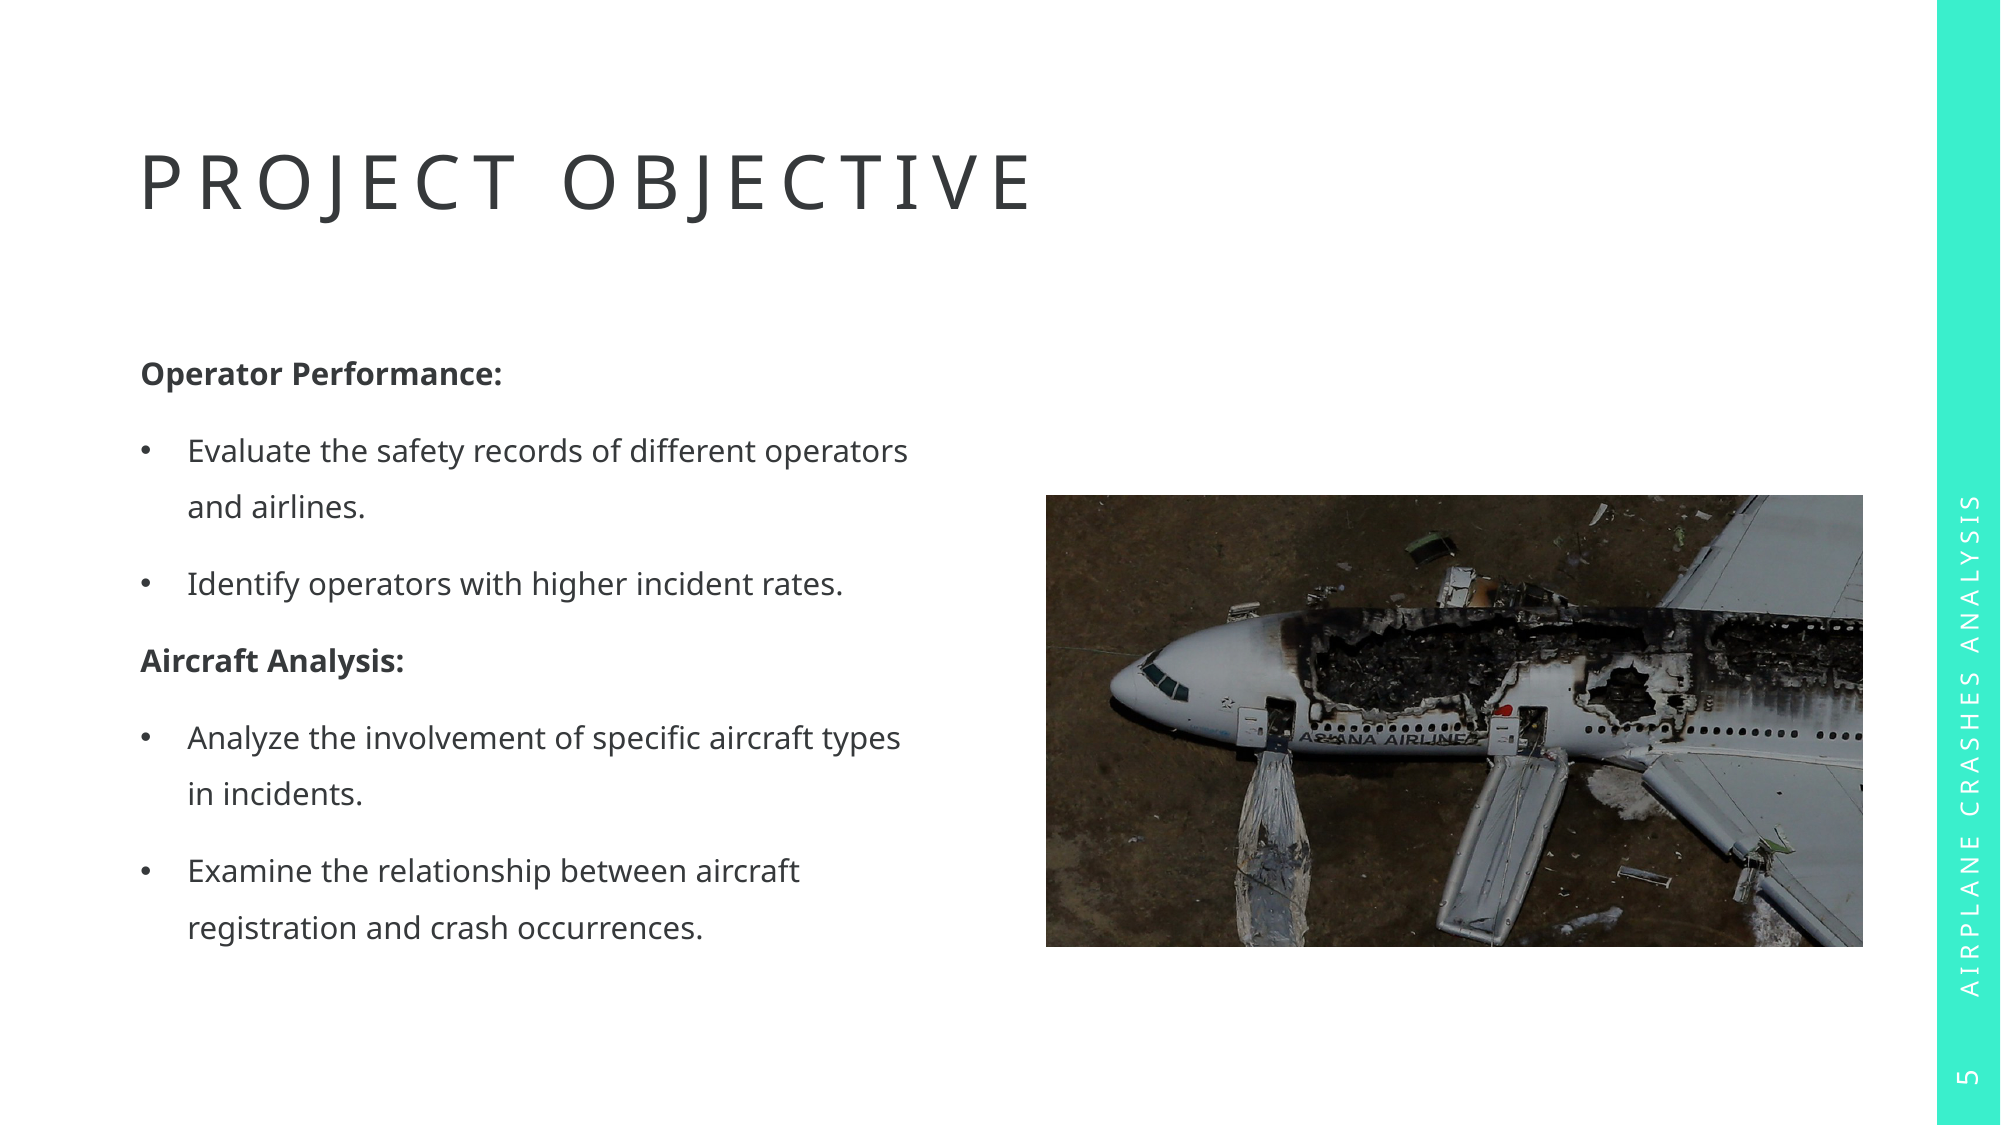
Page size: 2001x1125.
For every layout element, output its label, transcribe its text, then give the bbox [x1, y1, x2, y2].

title PROJECT OBJECTIVE [139, 145, 1082, 306]
list Operator Performance: Evaluate the safety records of different operators and airlines. Identify operators with higher incident rates. Aircraft Analysis: Analyze the involvement of specific aircraft types in incidents. Examine the relationship between aircraft registration and crash occurrences. [140, 335, 933, 921]
footer AIRPLANE CRASHES ANALYSIS [1937, 0, 2000, 1032]
slide_number 5 [1937, 1032, 2000, 1125]
picture [1046, 495, 1863, 947]
